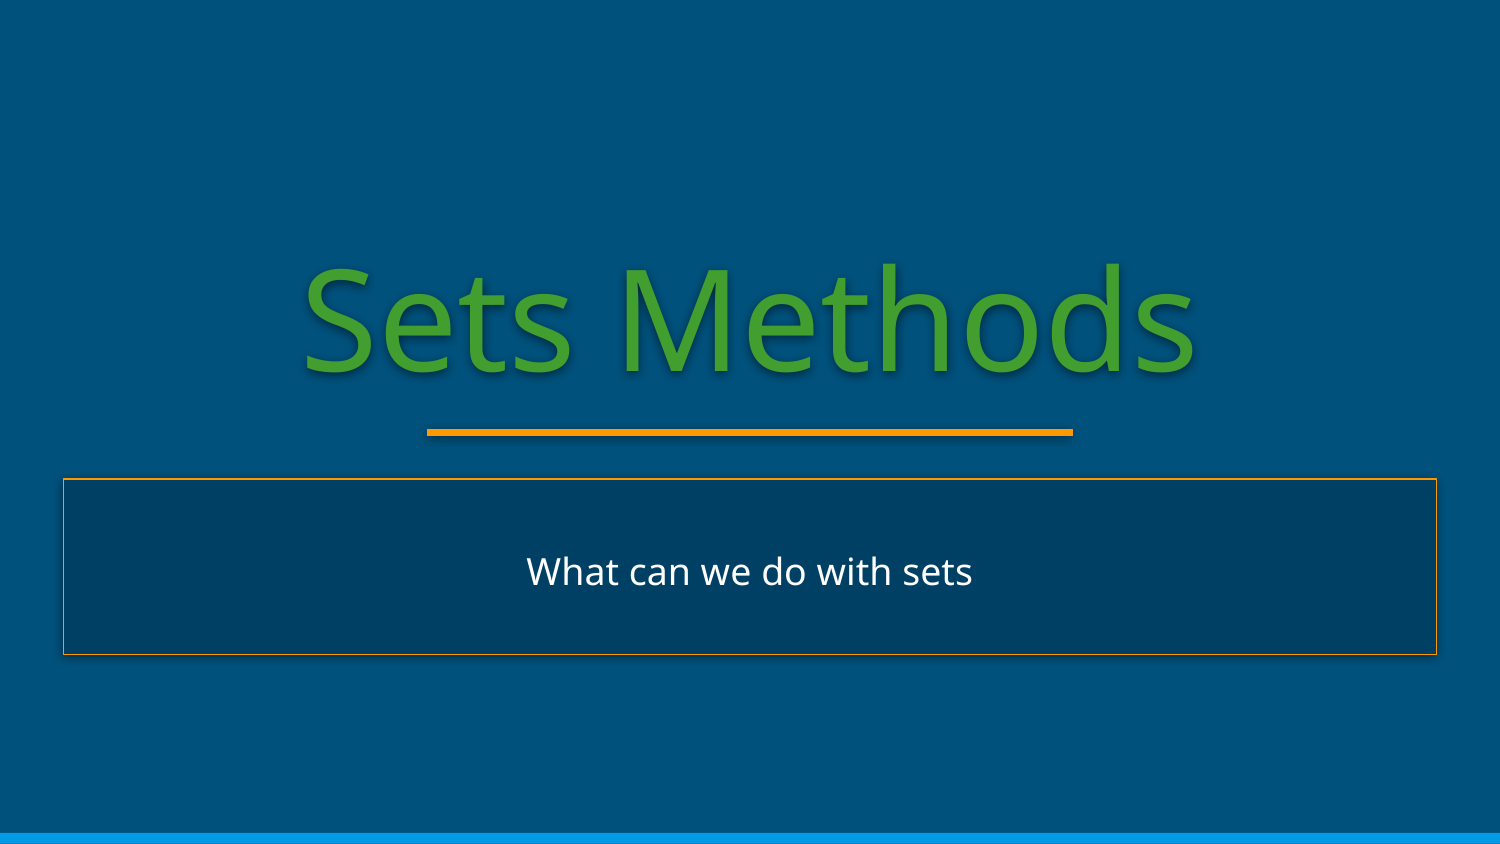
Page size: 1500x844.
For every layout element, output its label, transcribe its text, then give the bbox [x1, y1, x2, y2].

list What can we do with sets [63, 478, 1437, 655]
title Sets Methods [63, 189, 1437, 442]
